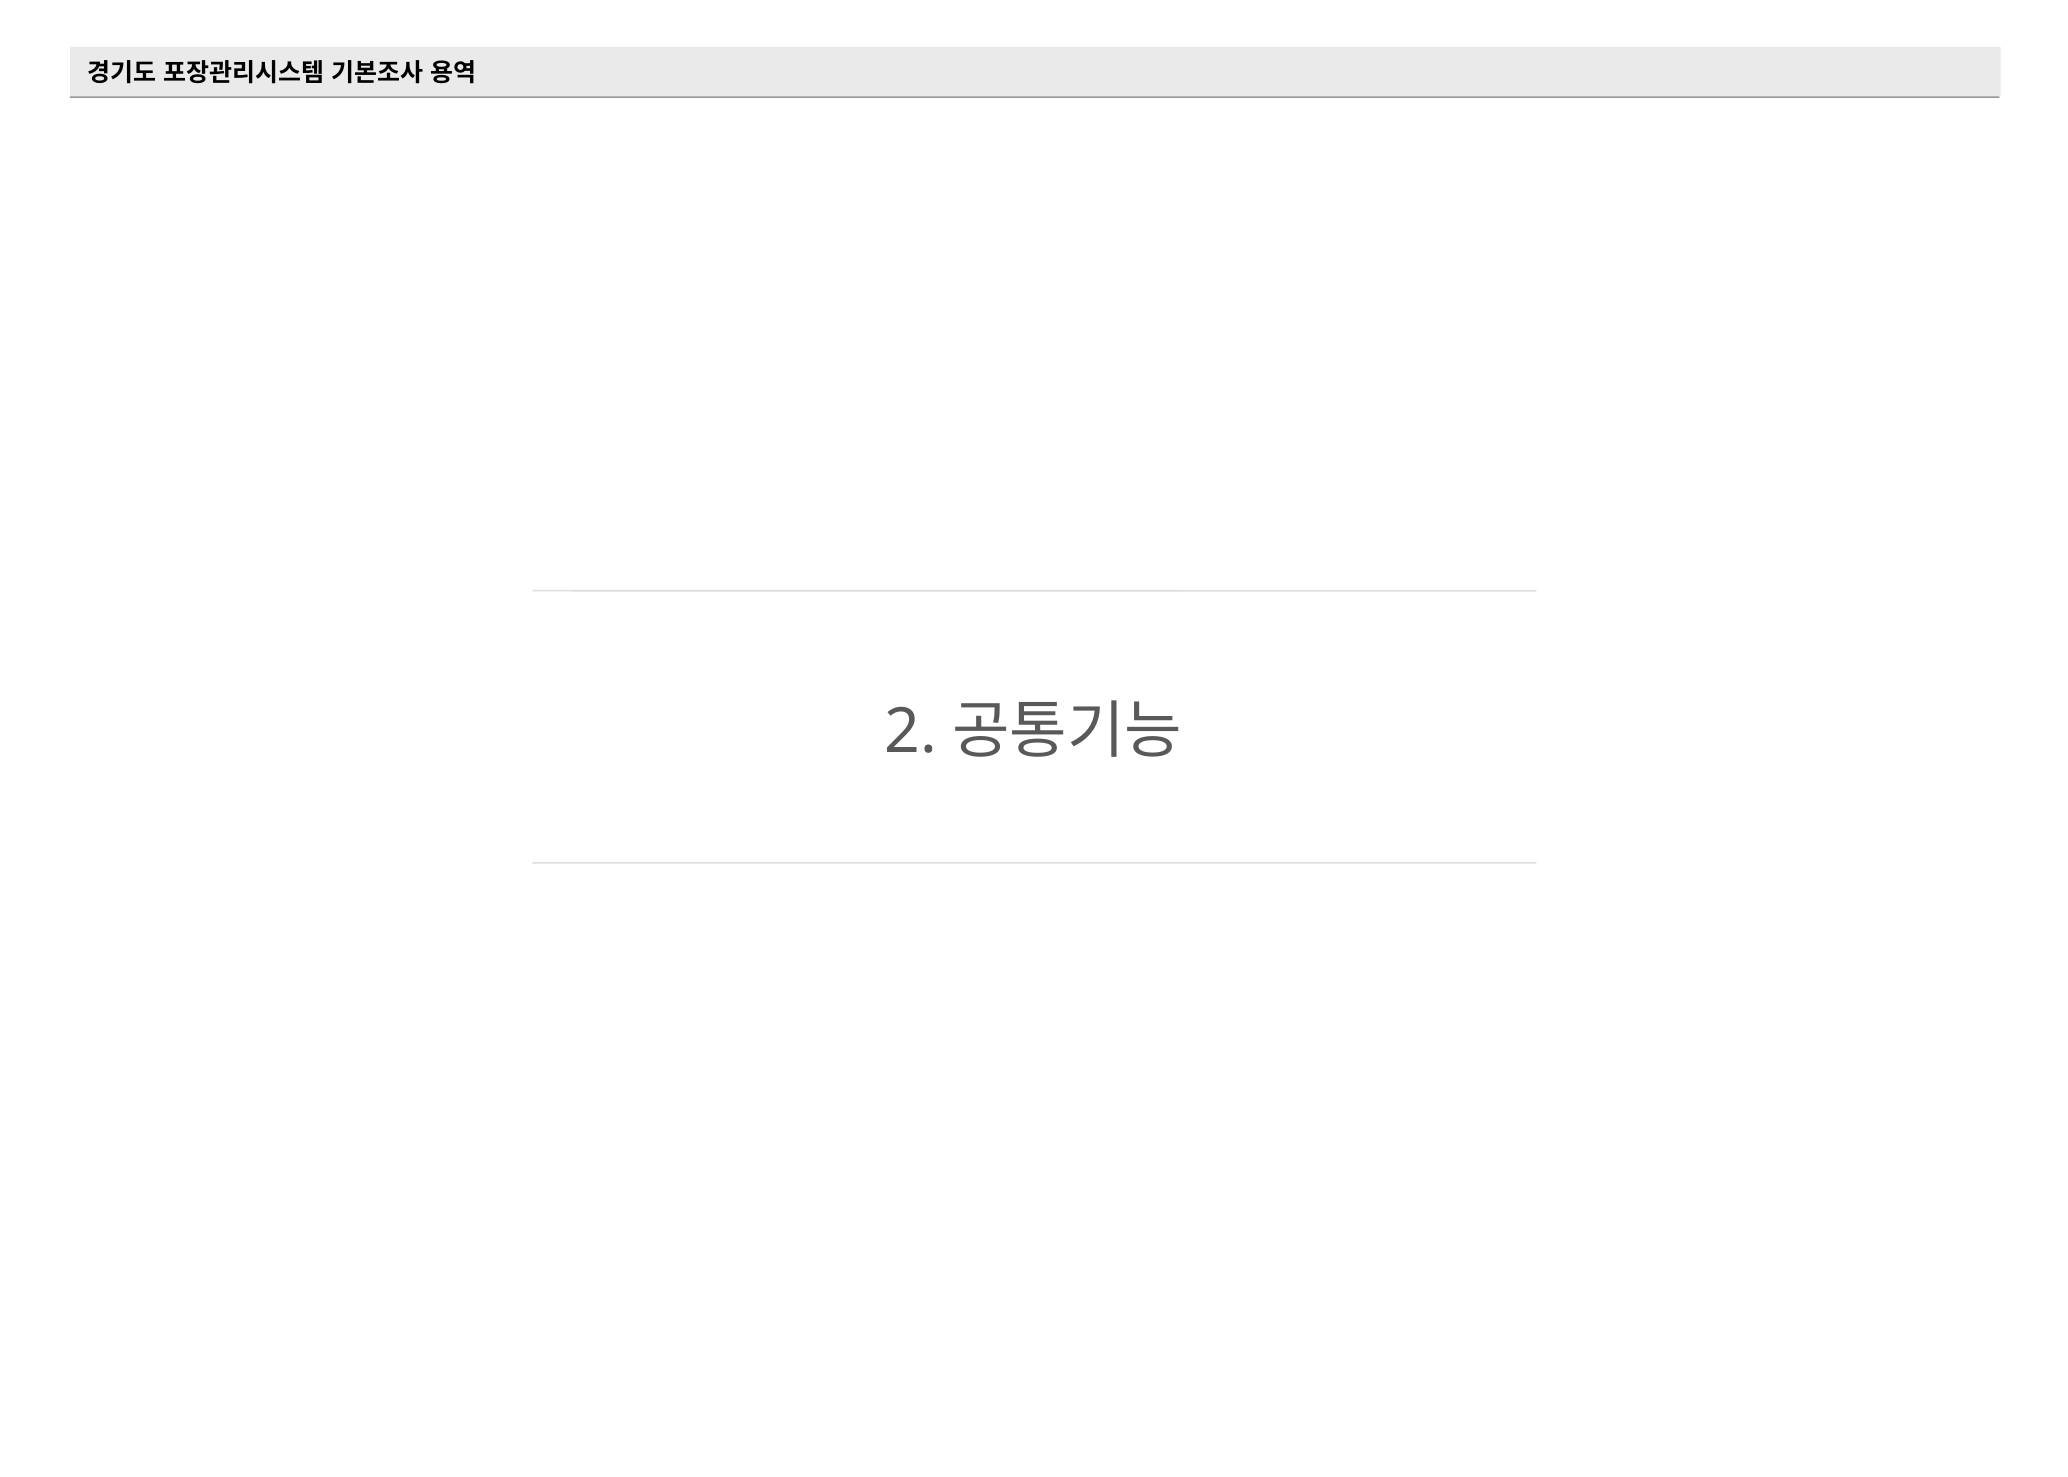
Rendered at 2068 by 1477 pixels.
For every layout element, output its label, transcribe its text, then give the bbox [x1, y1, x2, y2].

text_box 2.공통기능 [579, 592, 1488, 863]
